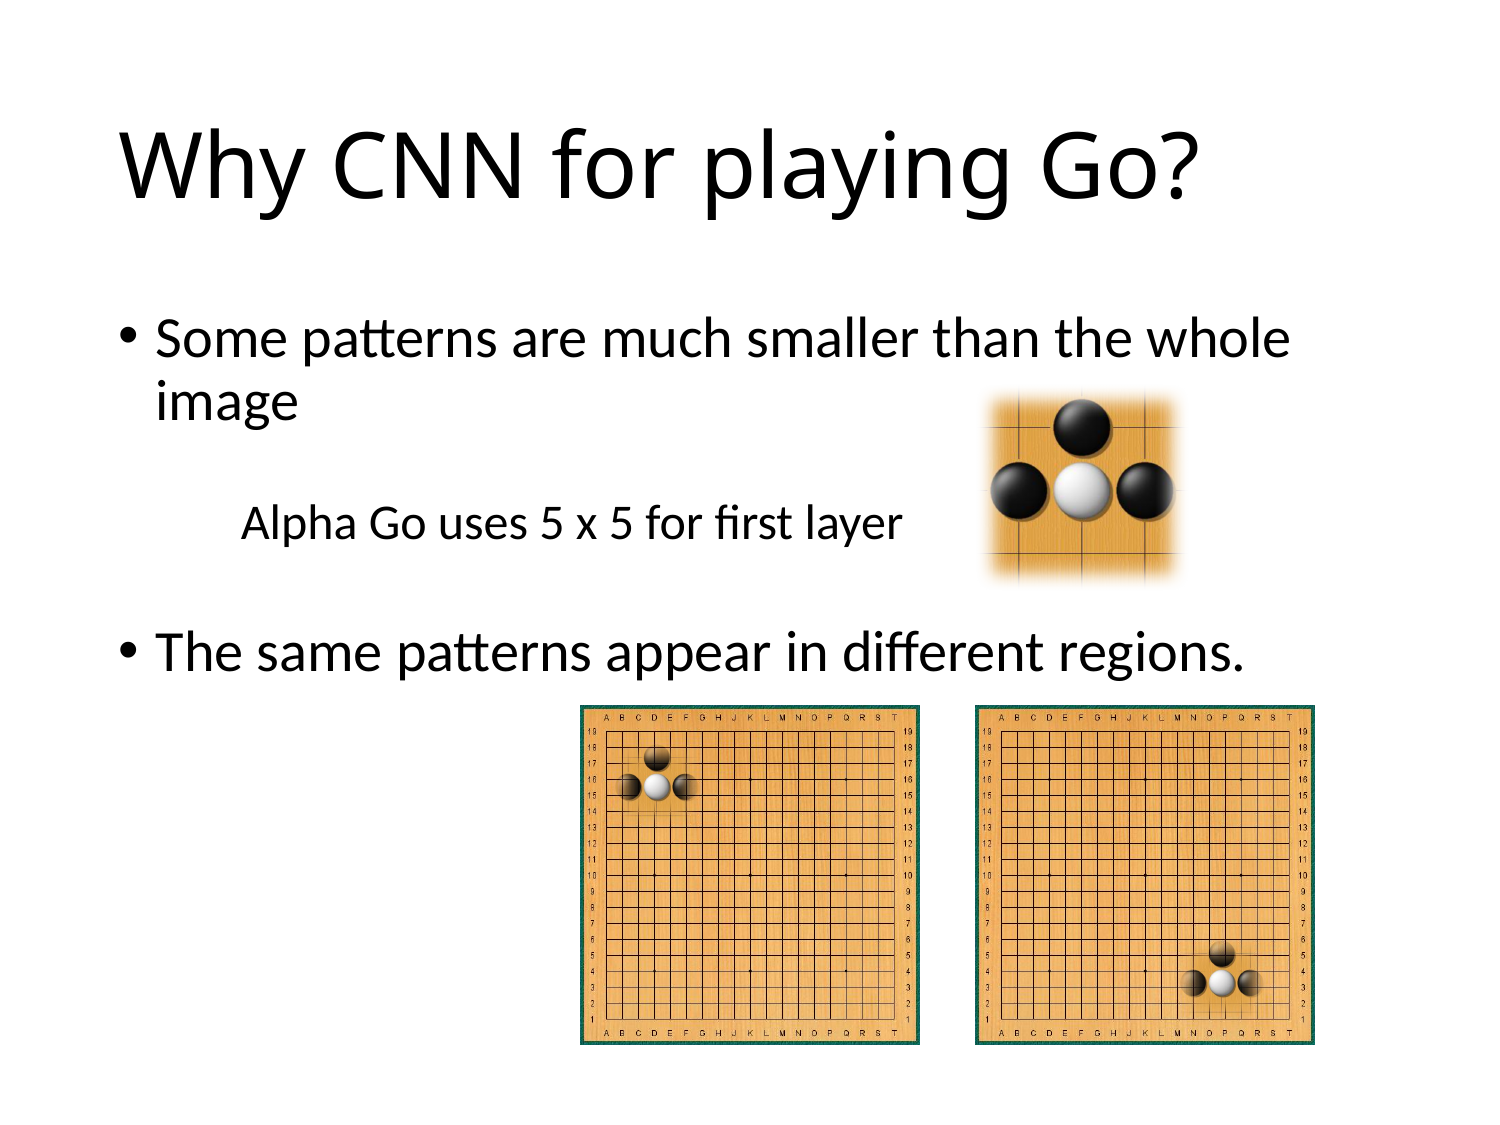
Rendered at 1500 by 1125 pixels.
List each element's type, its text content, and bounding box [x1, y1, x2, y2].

list Some patterns are much smaller than the whole image The same patterns appear in different regions. [103, 299, 1397, 1014]
title Why CNN for playing Go? [103, 59, 1397, 278]
picture [975, 705, 1315, 1045]
picture [580, 705, 920, 1045]
picture [975, 383, 1190, 592]
text_box Alpha Go uses 5 x 5 for first layer [226, 482, 975, 557]
